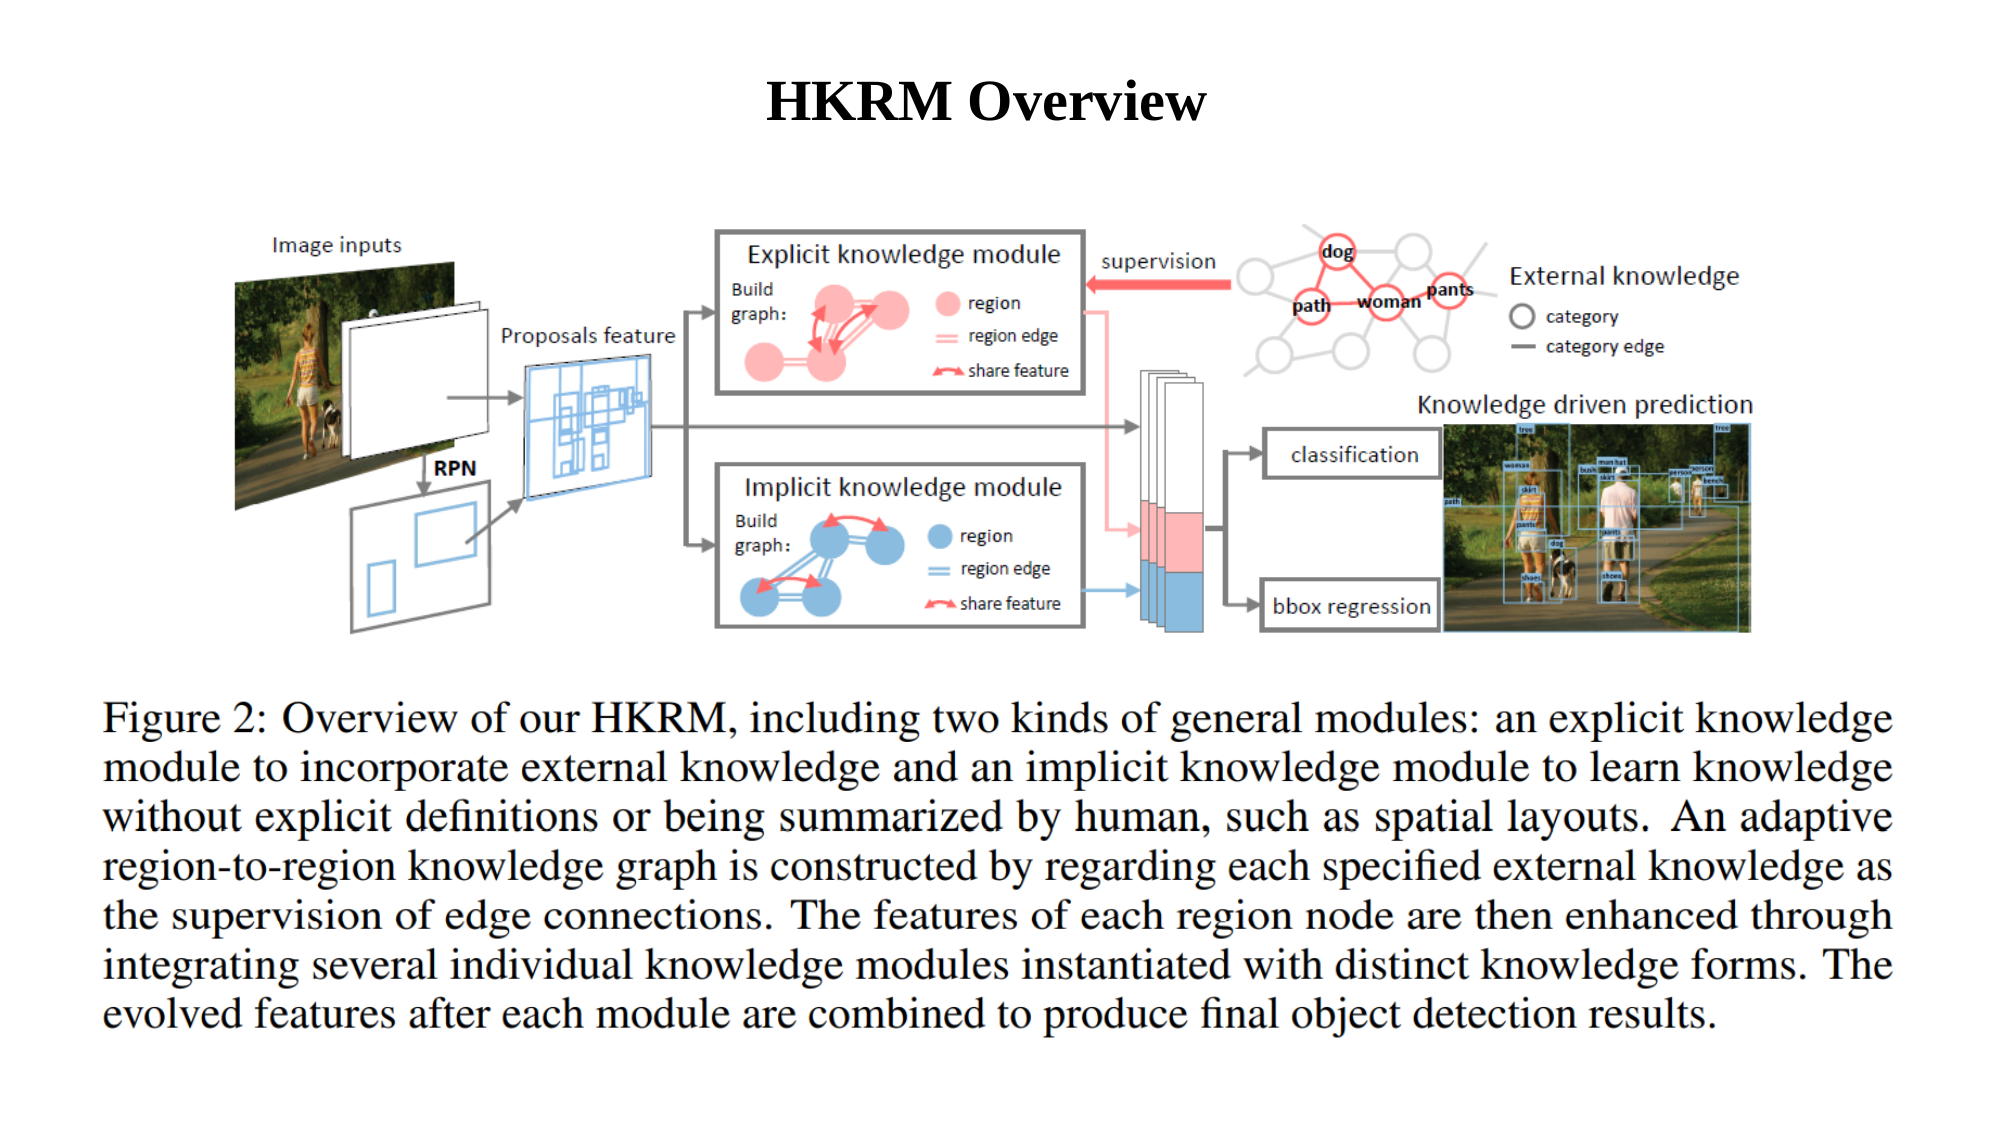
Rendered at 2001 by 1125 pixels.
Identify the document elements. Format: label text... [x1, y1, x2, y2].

picture [100, 692, 1900, 1044]
text_box HKRM Overview [295, 54, 1678, 140]
picture [231, 224, 1769, 641]
